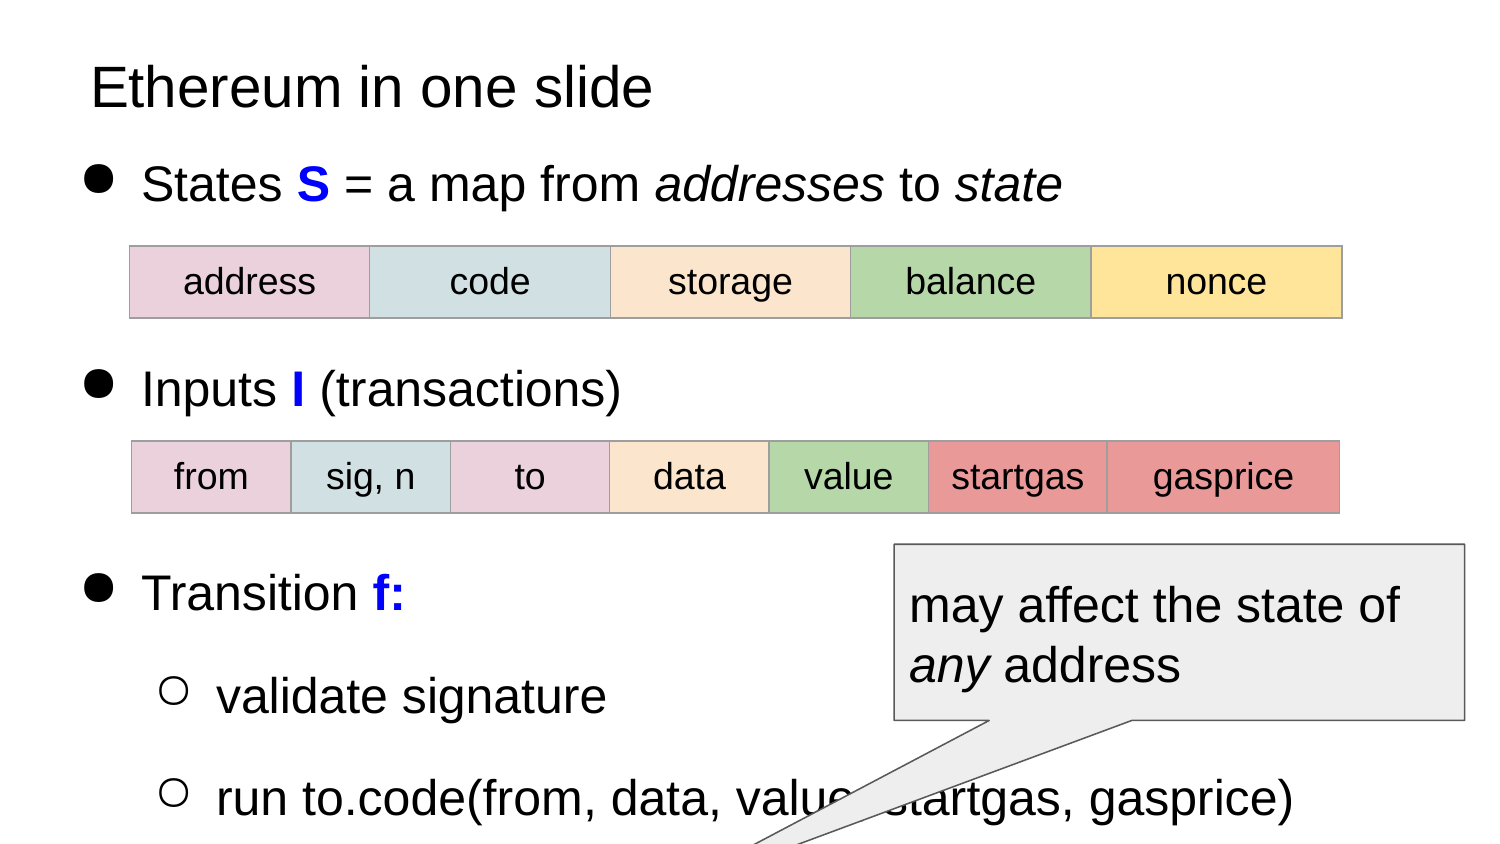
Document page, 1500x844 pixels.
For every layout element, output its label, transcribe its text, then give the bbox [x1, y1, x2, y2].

table_header code [370, 247, 610, 317]
title Ethereum in one slide [75, 33, 1500, 175]
table_header nonce [1092, 247, 1341, 317]
text_box may affect the state of any address [755, 544, 1465, 844]
table_header address [130, 247, 369, 317]
table_header storage [611, 247, 850, 317]
table_header data [610, 442, 768, 512]
table_header balance [851, 247, 1090, 317]
table_header to [451, 442, 609, 512]
table_header startgas [929, 442, 1106, 512]
table_header sig, n [292, 442, 450, 512]
table_header value [770, 442, 928, 512]
table_header gasprice [1108, 442, 1339, 512]
table_header from [132, 442, 290, 512]
list States S = a map from addresses to state Inputs I (transactions) Transition f: validate signature run to.code(from, data, value, startgas, gasprice) Start state: ∅ [51, 127, 1449, 689]
